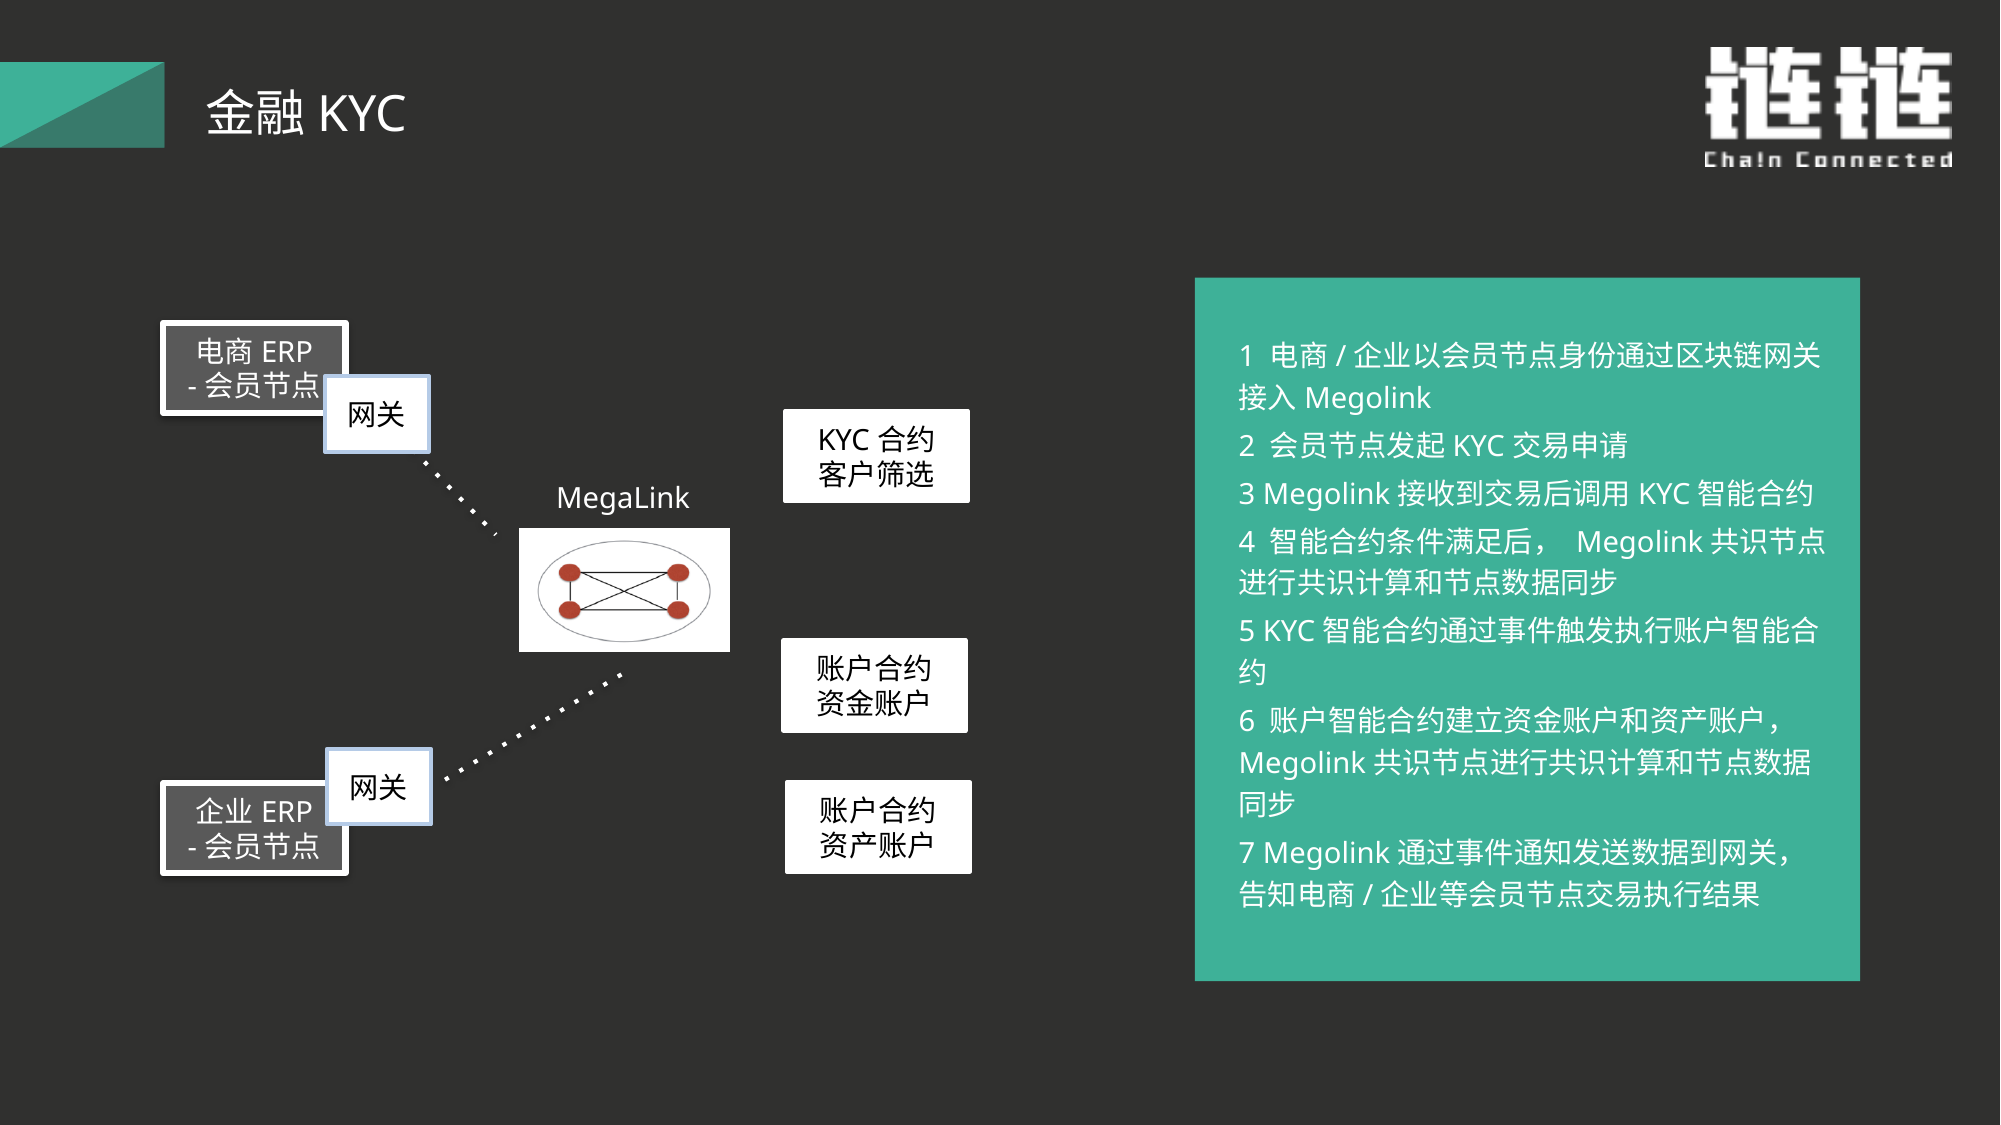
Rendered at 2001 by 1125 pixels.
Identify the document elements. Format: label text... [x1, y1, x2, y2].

picture [1704, 47, 1952, 167]
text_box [162, 322, 968, 874]
text_box 1 电商/企业以会员节点身份通过区块链网关接入Megolink 2 会员节点发起KYC交易申请 3 Megolink接收到交易后调用KYC智能合约 4 智能合约条件满足后， Megolink共识节点进行共识计算和节点数据同步 5 KYC智能合约通过事件触发执行账户智能合约 6 账户智能合约建立资金账户和资产账户， Megolink共识节点进行共识计算和节点数据同步 7 Megolink通过事件通知发送数据到网关，告知电商/企业等会员节点交易执行结果 [1238, 330, 1829, 959]
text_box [0, 61, 165, 148]
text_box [435, 674, 622, 786]
text_box [1194, 277, 1861, 982]
text_box 金融KYC [190, 74, 422, 150]
picture [519, 528, 730, 653]
